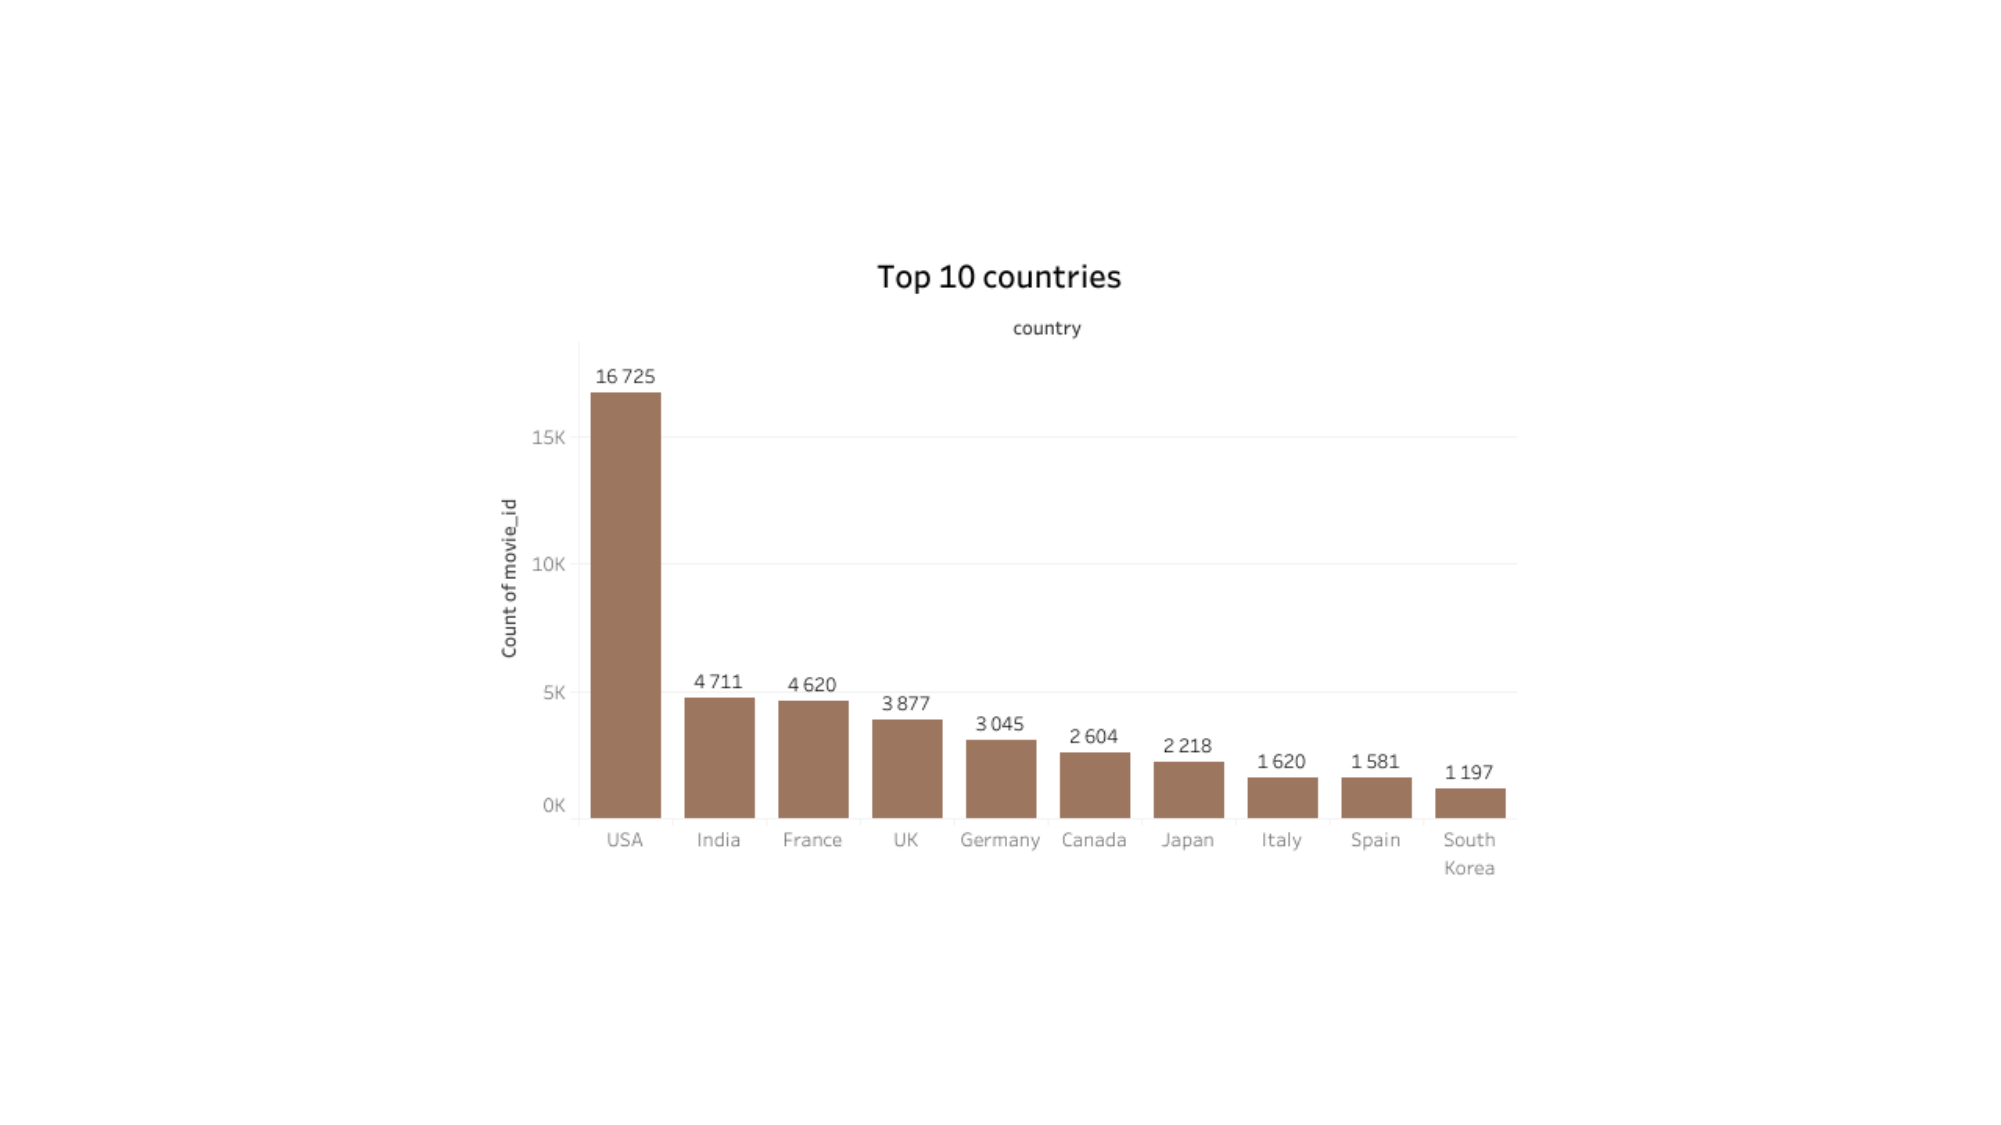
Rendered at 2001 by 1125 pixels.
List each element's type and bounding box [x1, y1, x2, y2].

picture [483, 244, 1517, 881]
